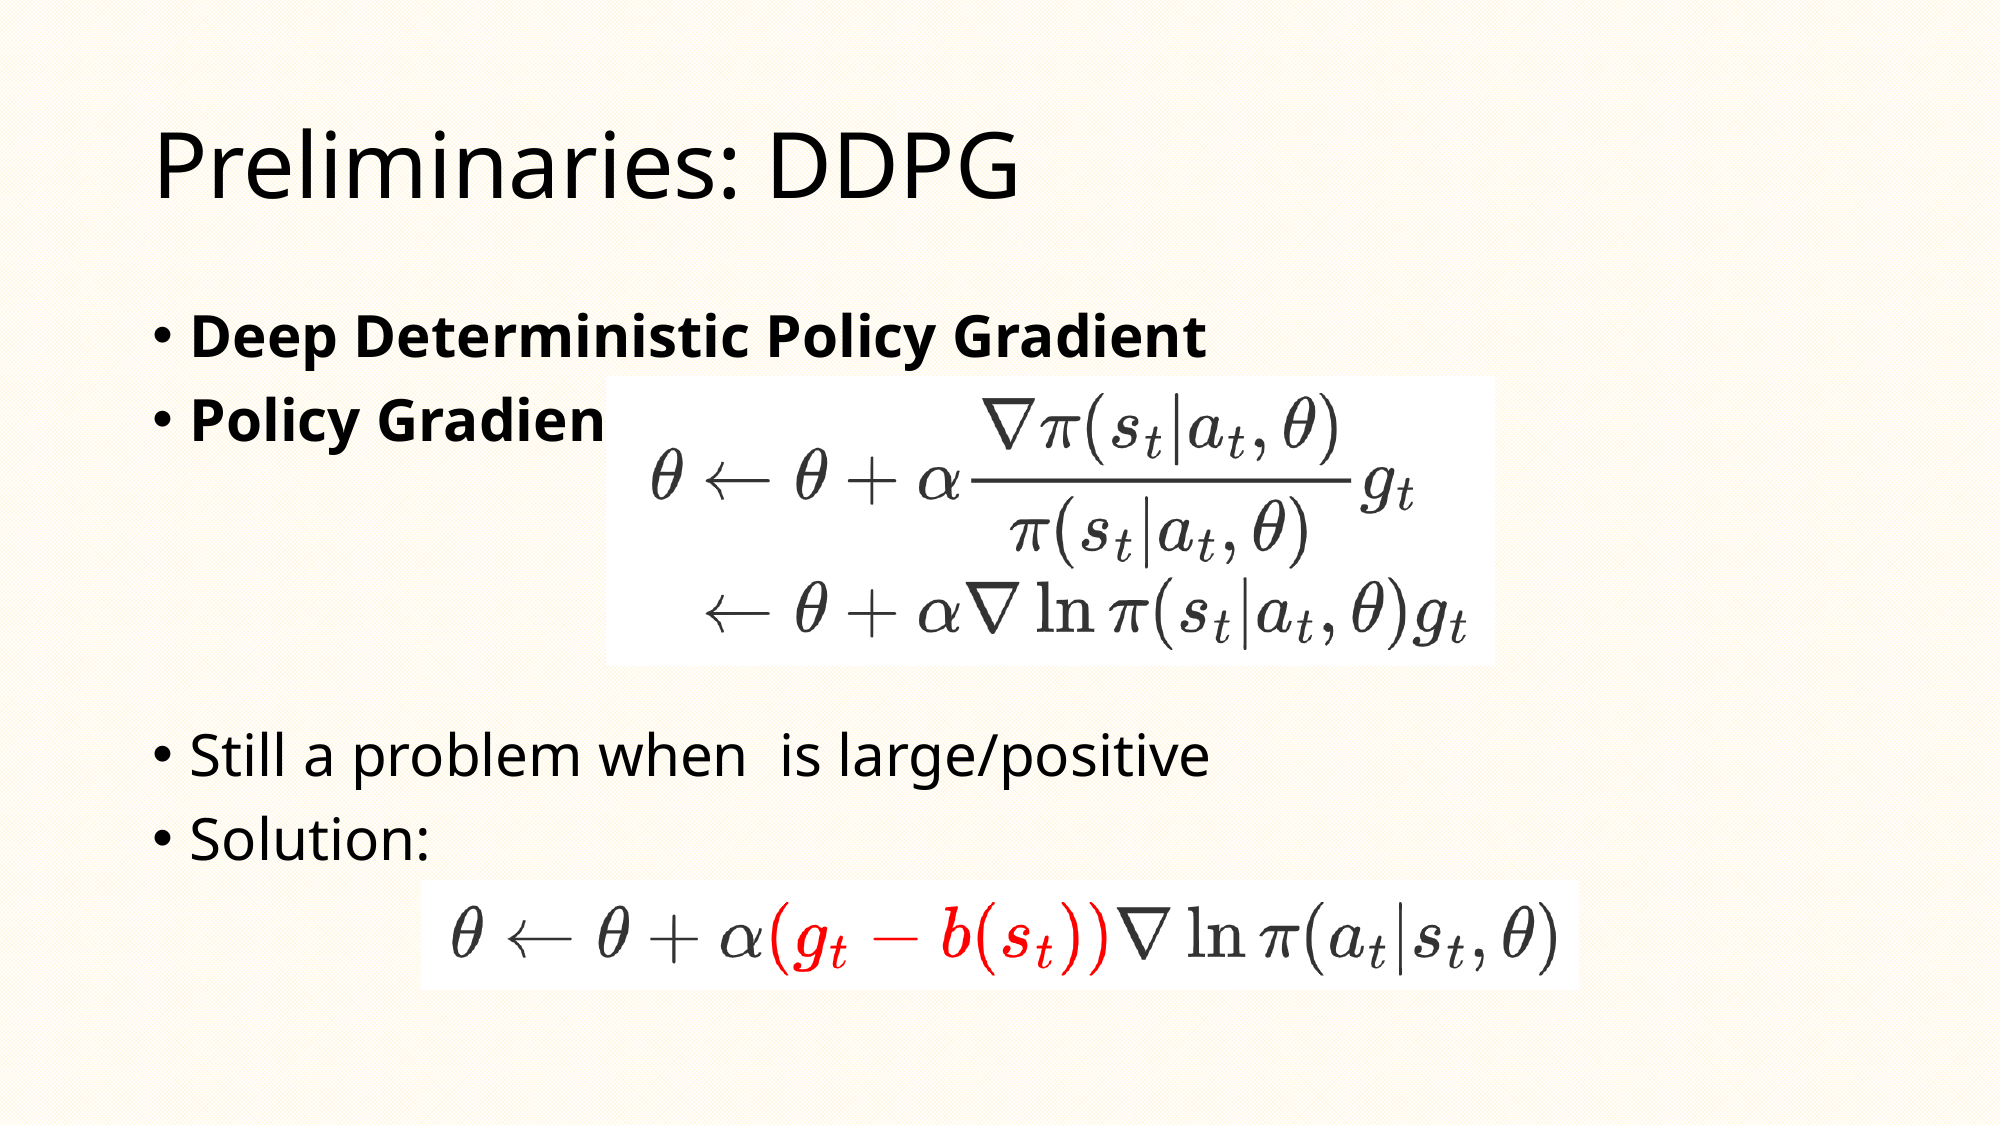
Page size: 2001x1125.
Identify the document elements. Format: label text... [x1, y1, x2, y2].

picture [421, 880, 1579, 990]
title Preliminaries: DDPG [137, 59, 1863, 278]
picture [606, 376, 1495, 666]
